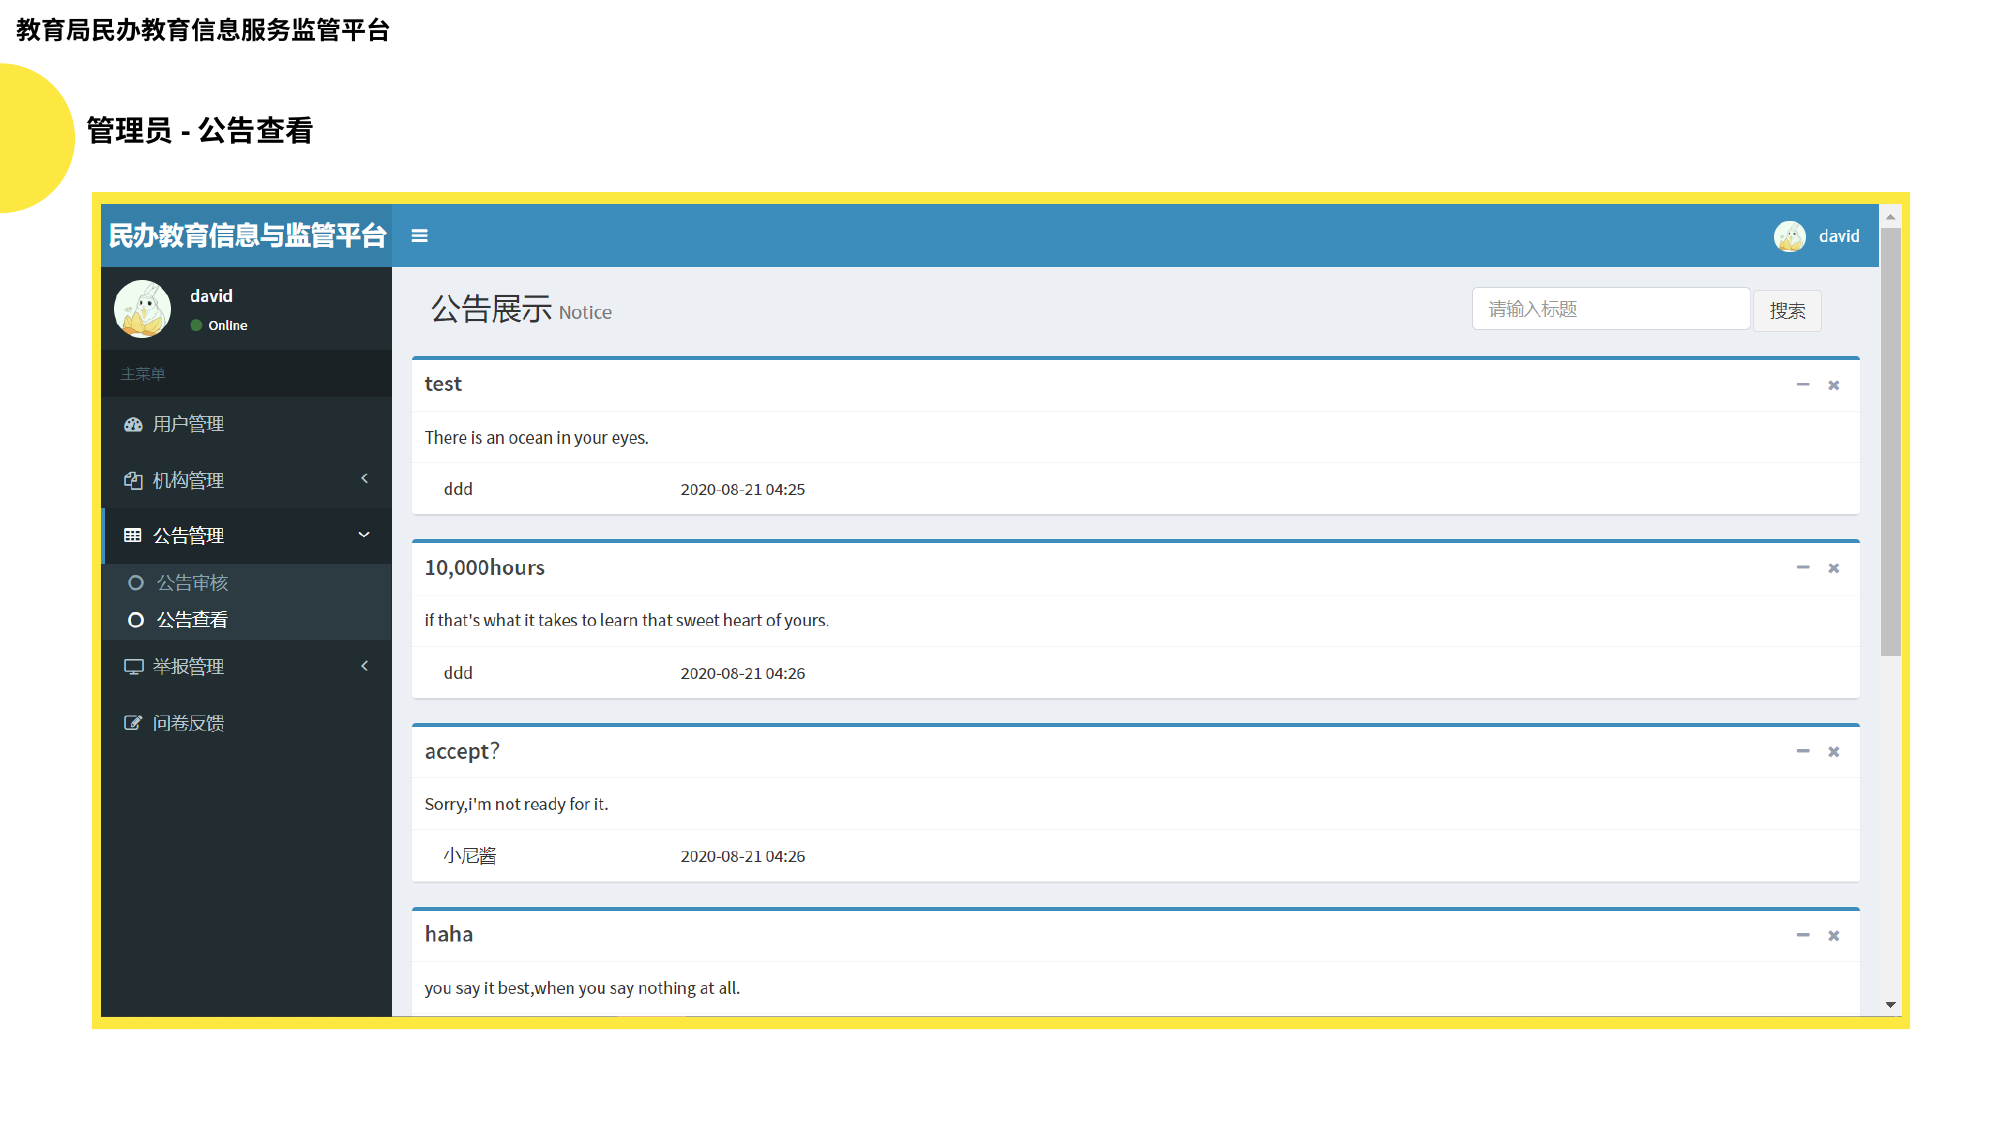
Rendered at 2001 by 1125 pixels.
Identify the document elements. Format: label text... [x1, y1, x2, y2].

text_box 管理员-公告查看 [71, 105, 330, 155]
text_box [91, 191, 1911, 1030]
text_box [0, 62, 77, 215]
text_box 教育局民办教育信息服务监管平台 [2, 7, 407, 98]
picture [100, 204, 1902, 1018]
